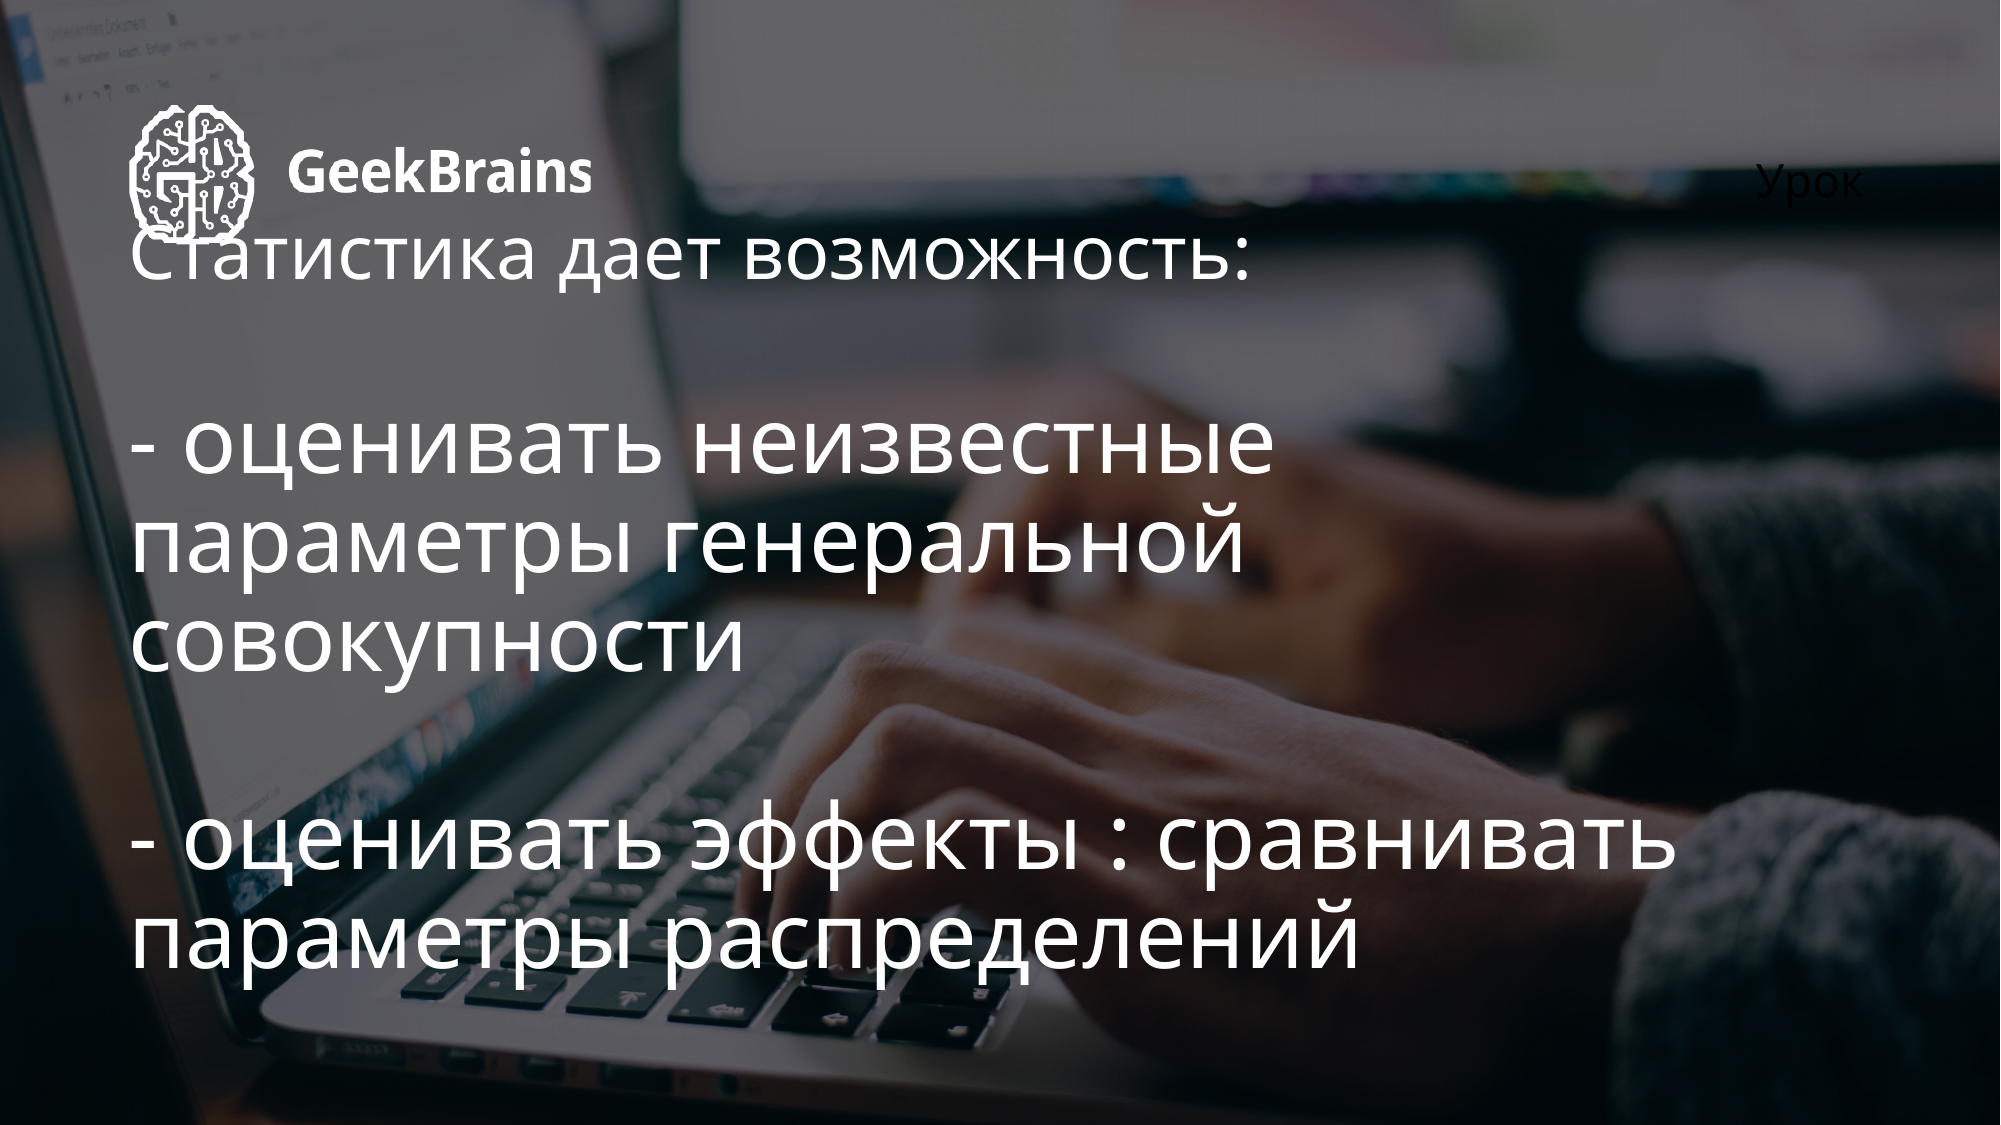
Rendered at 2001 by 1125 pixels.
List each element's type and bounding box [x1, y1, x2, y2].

list [0, 0, 2000, 1125]
picture [129, 105, 591, 243]
